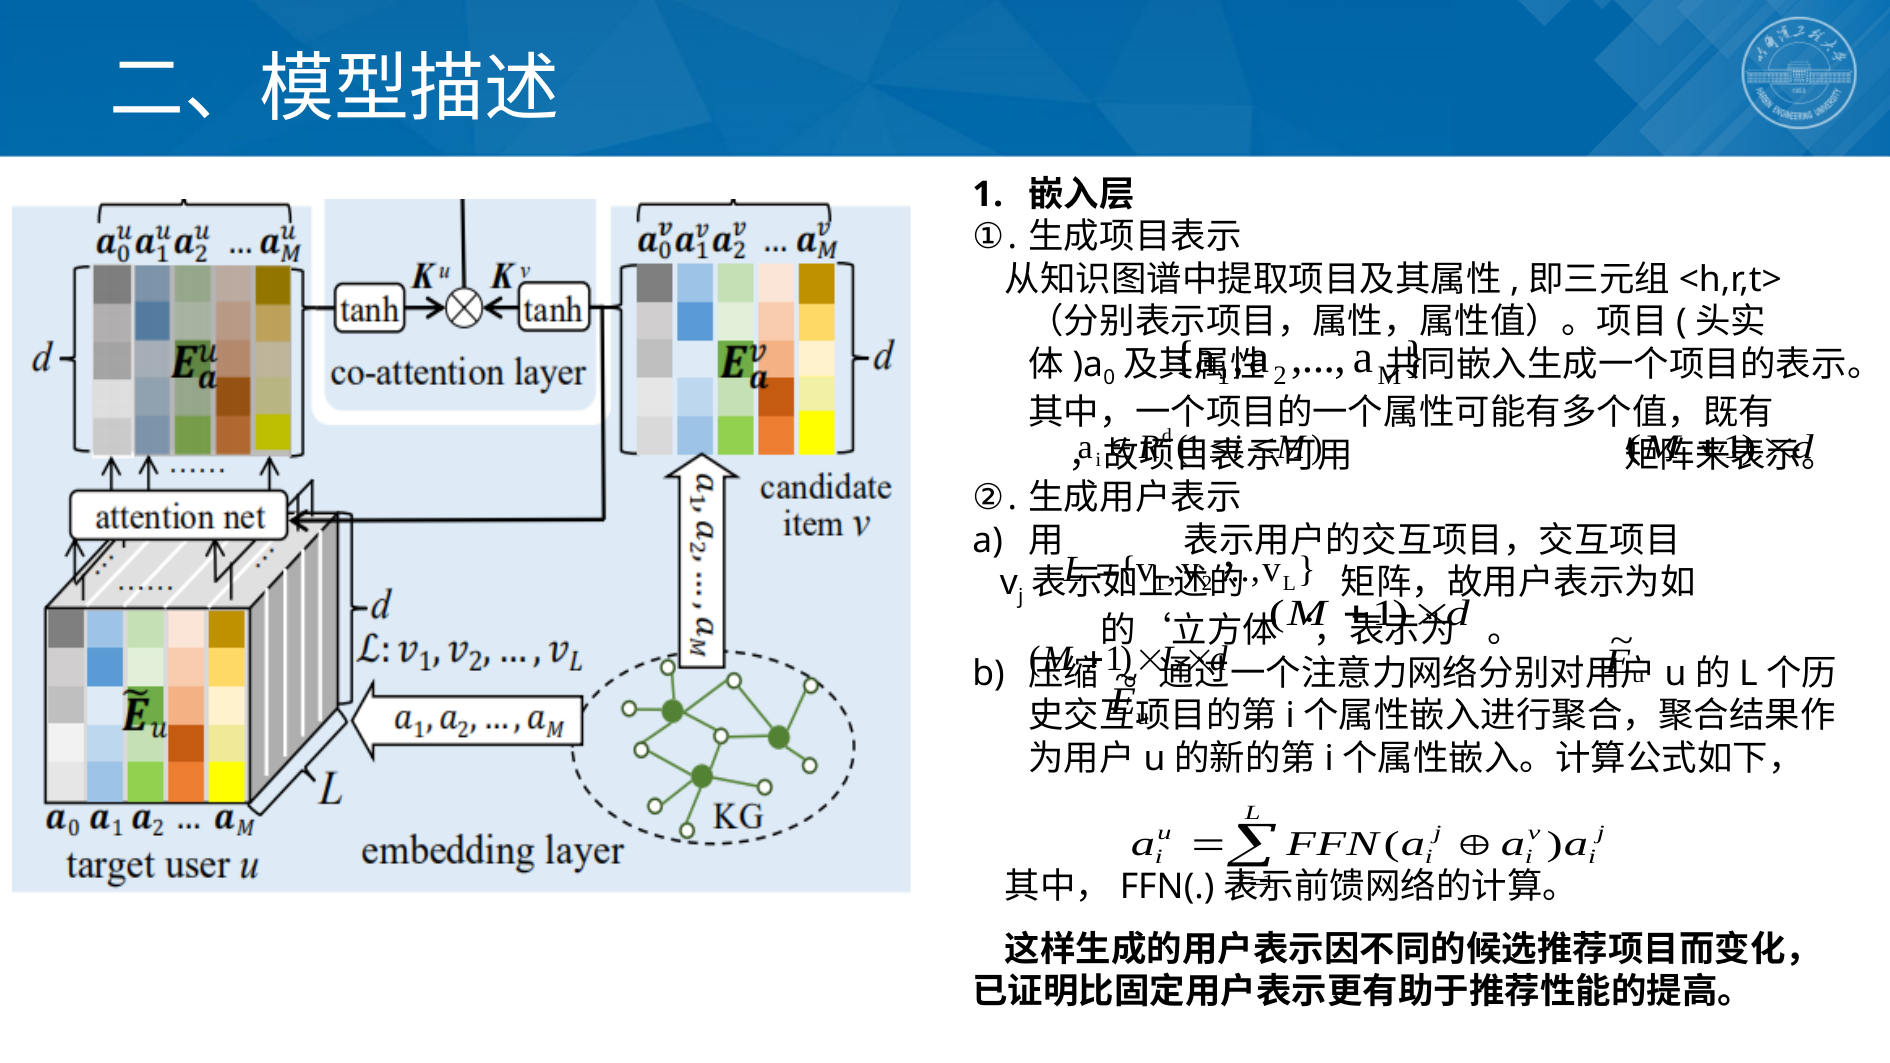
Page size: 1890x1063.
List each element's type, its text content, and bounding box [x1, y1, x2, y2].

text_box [1072, 420, 1330, 473]
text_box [1170, 326, 1433, 392]
text_box 嵌入层 生成项目表示 从知识图谱中提取项目及其属性,即三元组<h,r,t>（分别表示项目，属性，属性值）。项目(头实体)a0及其属性 共同嵌入生成一个项目的表示。其中，一个项目的一个属性可能有多个值，既有 ，故项目表示可用 矩阵来表示。 生成用户表示 用 表示用户的交互项目，交互项目 vj表示如上述的 矩阵，故用户表示为如 的‘立方体‘，表示为 。 压缩 。通过一个注意力网络分别对用户u的L个历史交互项目的第i个属性嵌入进行聚合，聚合结果作为用户u的新的第i个属性嵌入。计算公式如下， 其中，FFN(.)表示前馈网络的计算。 这样生成的用户表示因不同的候选推荐项目而变化，已证明比固定用户表示更有助于推荐性能的提高。 [957, 163, 1865, 1061]
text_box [1123, 796, 1621, 899]
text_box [1101, 668, 1160, 735]
picture [0, 0, 1890, 1063]
title 二、模型描述 [94, 32, 1467, 128]
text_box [1597, 631, 1655, 692]
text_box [1620, 426, 1825, 473]
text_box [1262, 591, 1482, 642]
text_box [1057, 544, 1321, 598]
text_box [1023, 637, 1238, 686]
